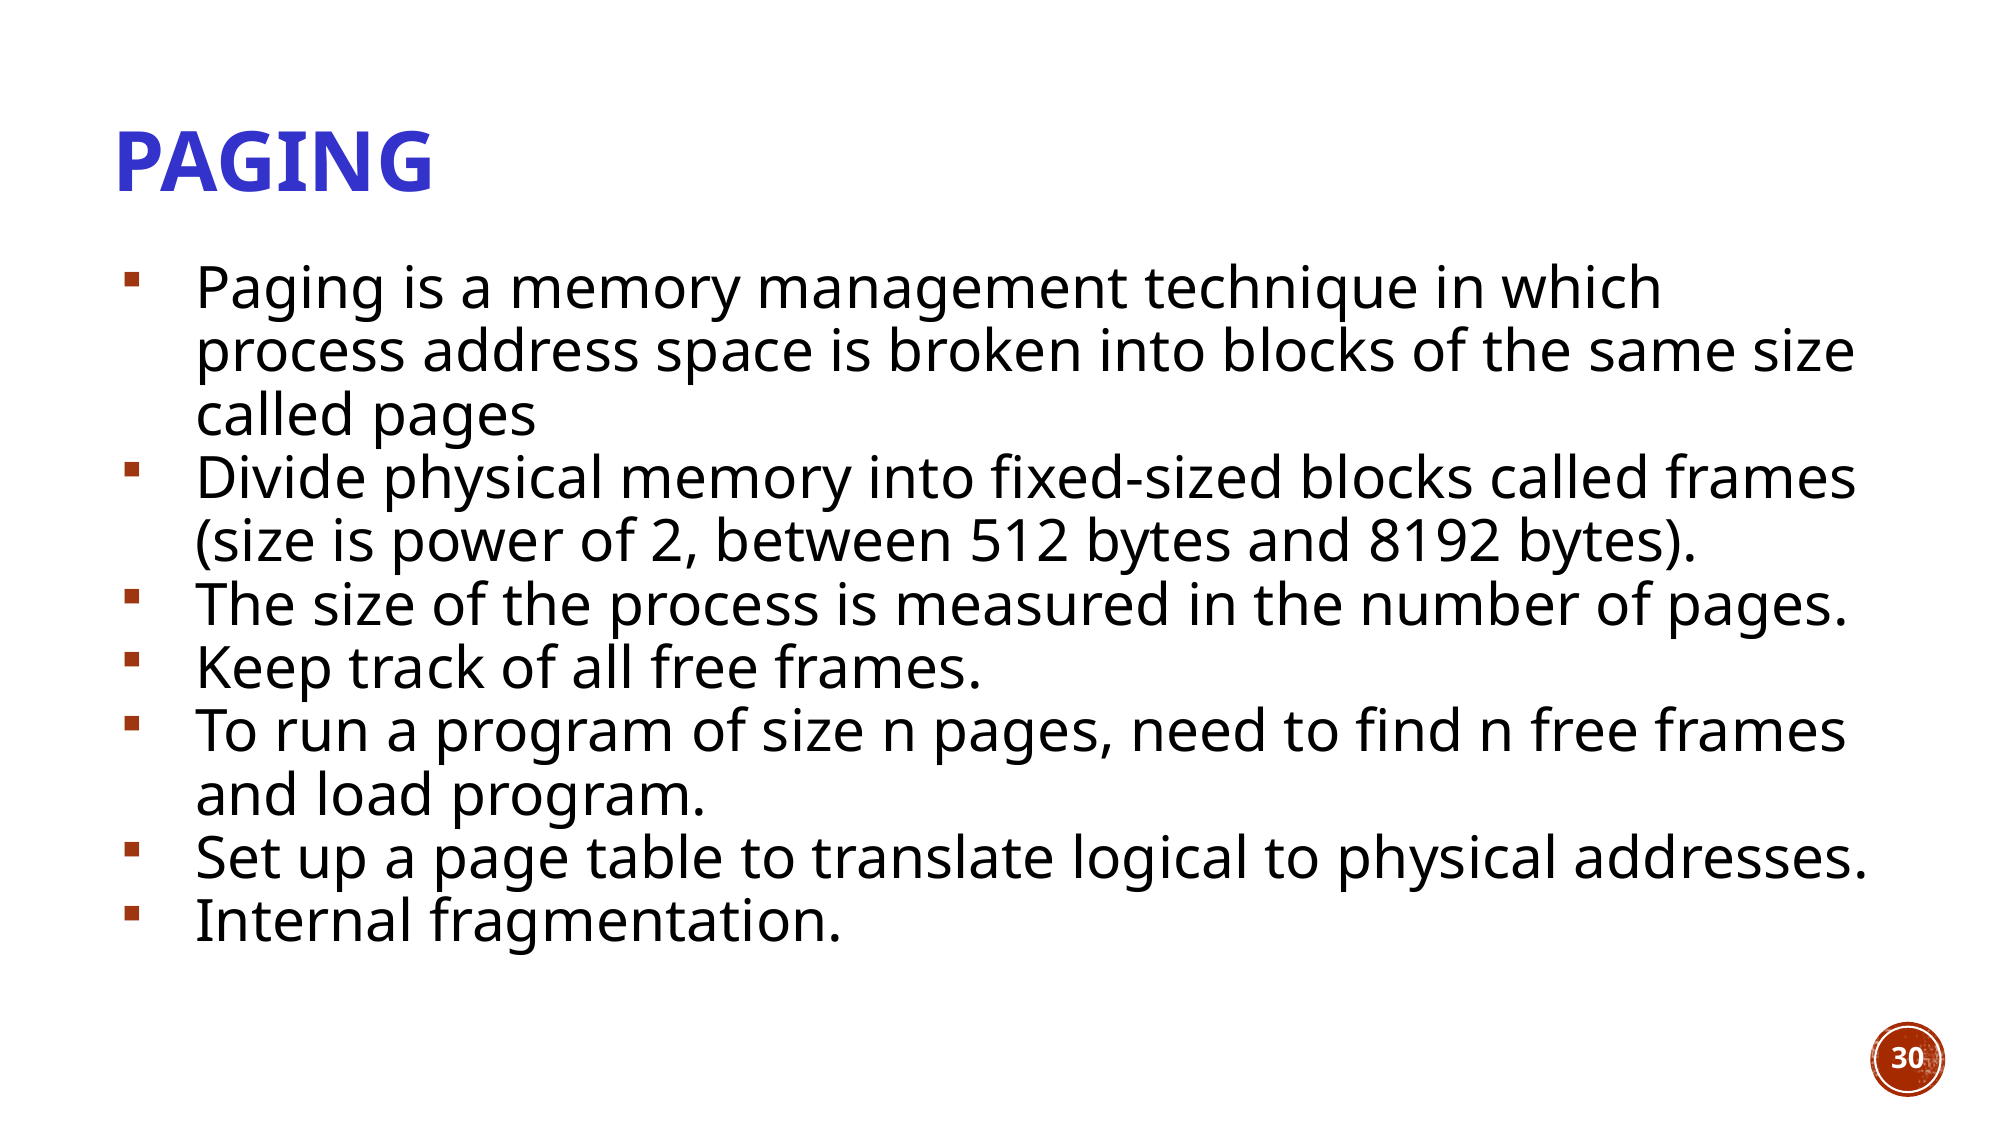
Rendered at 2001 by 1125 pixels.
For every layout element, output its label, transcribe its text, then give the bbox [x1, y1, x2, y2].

list Paging is a memory management technique in which process address space is broken into blocks of the same size called pages Divide physical memory into fixed-sized blocks called frames (size is power of 2, between 512 bytes and 8192 bytes). The size of the process is measured in the number of pages. Keep track of all free frames. To run a program of size n pages, need to find n free frames and load program. Set up a page table to translate logical to physical addresses. Internal fragmentation. [97, 250, 1905, 1089]
slide_number 30 [1855, 1028, 1961, 1089]
title Paging [97, 79, 1905, 250]
